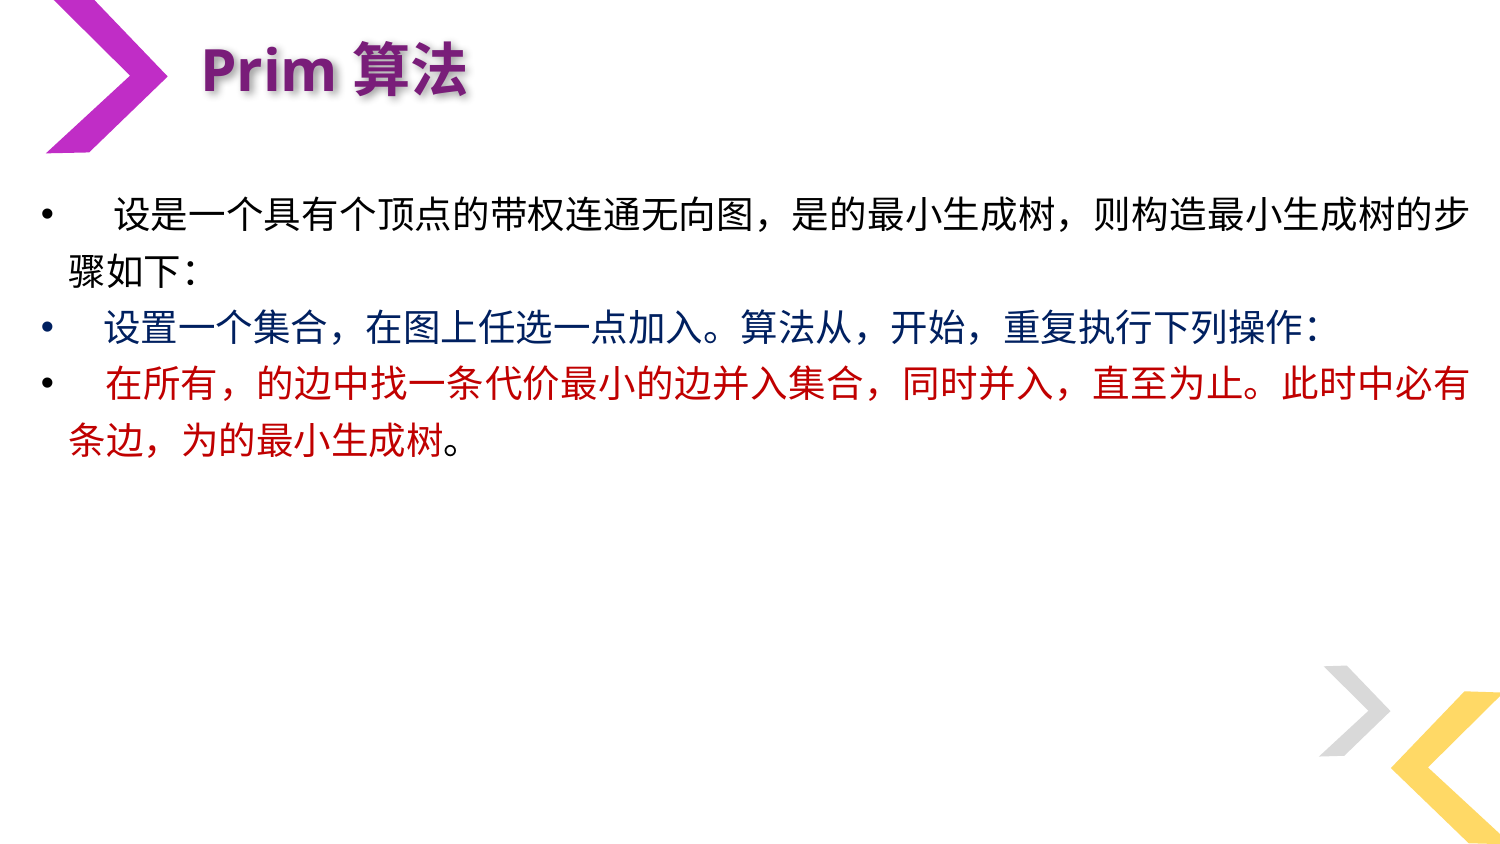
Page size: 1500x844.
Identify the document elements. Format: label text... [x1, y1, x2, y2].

list Prim算法 [188, 35, 1214, 111]
